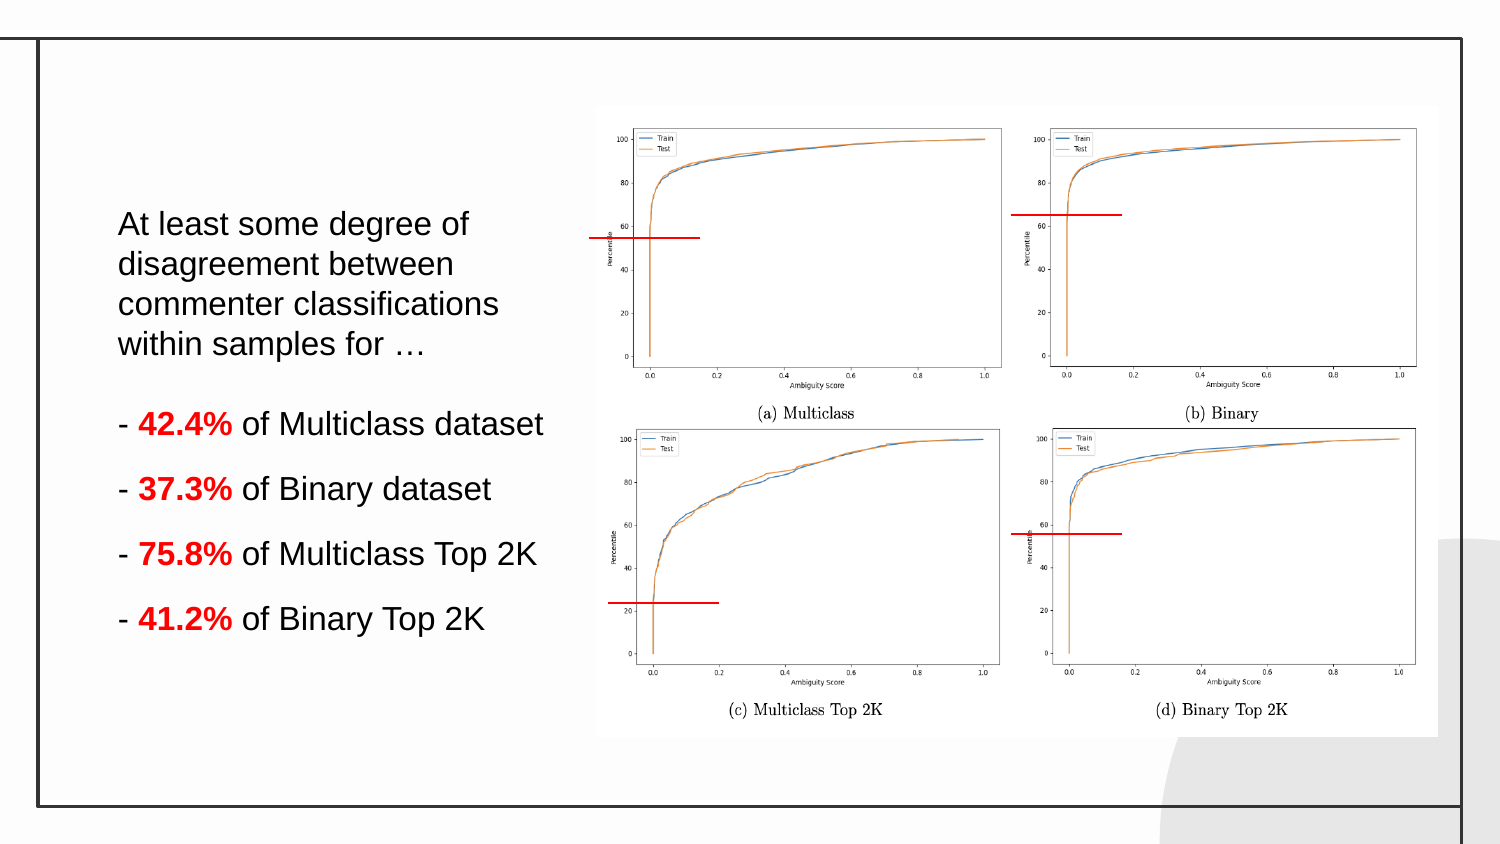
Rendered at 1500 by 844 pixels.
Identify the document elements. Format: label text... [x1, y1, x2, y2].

text_box At least some degree of disagreement between commenter classifications within samples for … - 42.4% of Multiclass dataset - 37.3% of Binary dataset - 75.8% of Multiclass Top 2K - 41.2% of Binary Top 2K [103, 195, 589, 774]
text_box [588, 106, 1438, 738]
